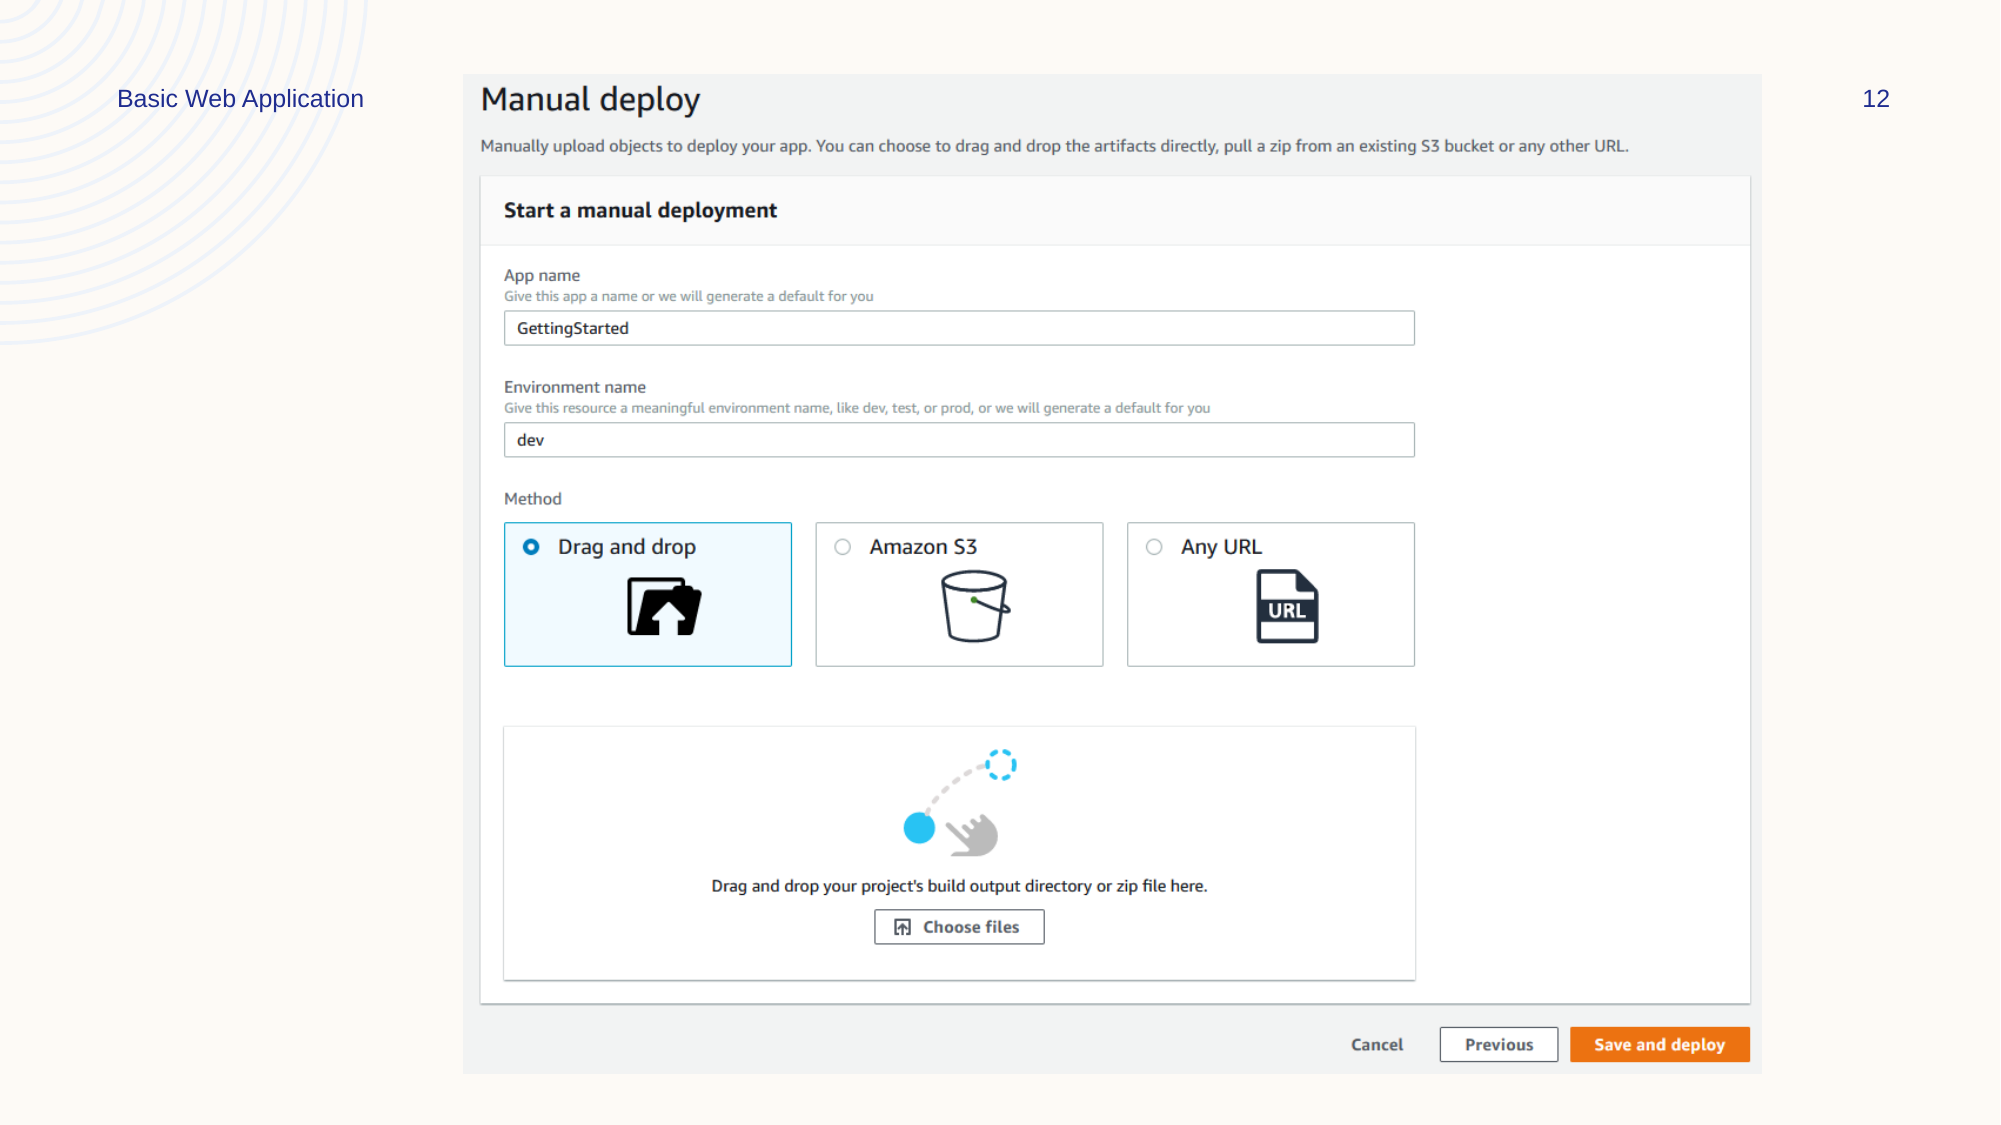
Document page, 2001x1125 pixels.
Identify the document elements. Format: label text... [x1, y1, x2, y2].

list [463, 74, 1762, 1074]
footer Basic Web Application [101, 75, 463, 120]
slide_number 12 [1795, 75, 1958, 120]
